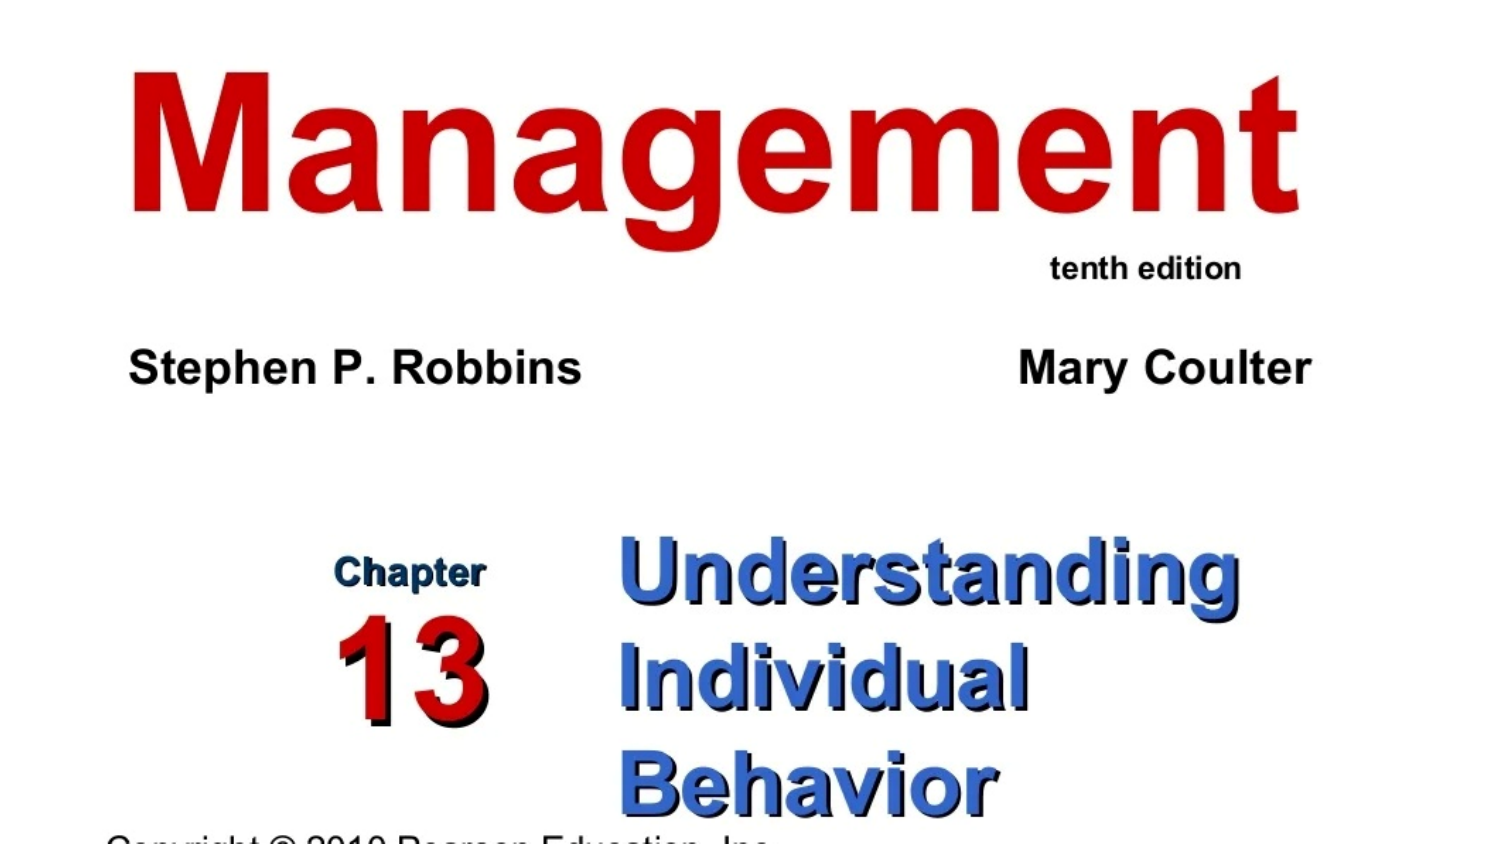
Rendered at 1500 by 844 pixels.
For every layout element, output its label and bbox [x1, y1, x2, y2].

picture [94, 0, 1406, 844]
